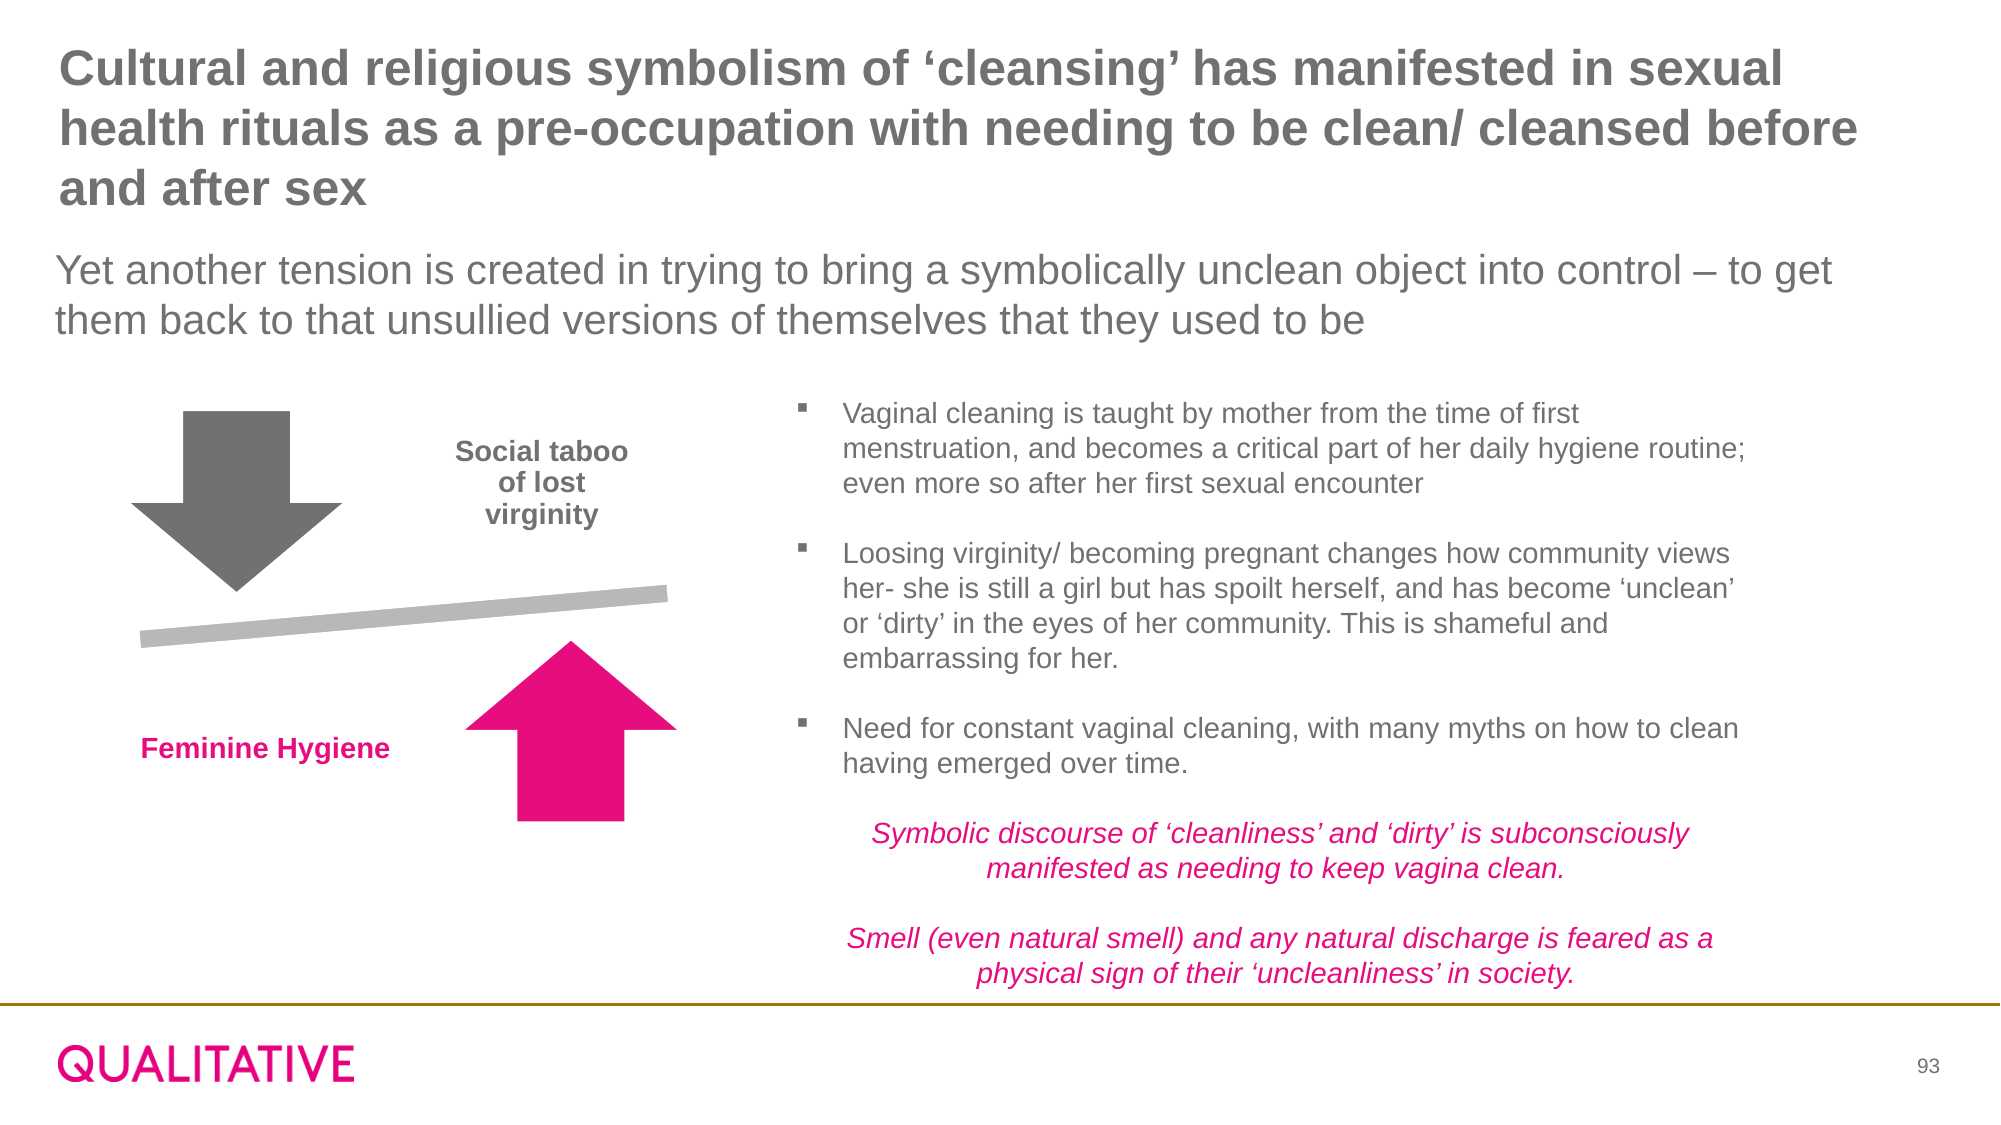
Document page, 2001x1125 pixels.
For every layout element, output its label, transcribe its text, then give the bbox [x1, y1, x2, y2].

slide_number 93 [1780, 1048, 1941, 1082]
text_box Yet another tension is created in trying to bring a symbolically unclean object into control – to get them back to that unsullied versions of themselves that they used to be [40, 235, 1922, 351]
title Cultural and religious symbolism of ‘cleansing’ has manifested in sexual health rituals as a pre-occupation with needing to be clean/ cleansed before and after sex [59, 35, 1941, 102]
text_box Vaginal cleaning is taught by mother from the time of first menstruation, and becomes a critical part of her daily hygiene routine; even more so after her first sexual encounter Loosing virginity/ becoming pregnant changes how community views her- she is still a girl but has spoilt herself, and has become ‘unclean’ or ‘dirty’ in the eyes of her community. This is shameful and embarrassing for her. Need for constant vaginal cleaning, with many myths on how to clean having emerged over time. Symbolic discourse of ‘cleanliness’ and ‘dirty’ is subconsciously manifested as needing to keep vagina clean. Smell (even natural smell) and any natural discharge is feared as a physical sign of their ‘uncleanliness’ in society. [781, 387, 1781, 997]
picture [58, 1045, 354, 1082]
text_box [40, 387, 768, 846]
